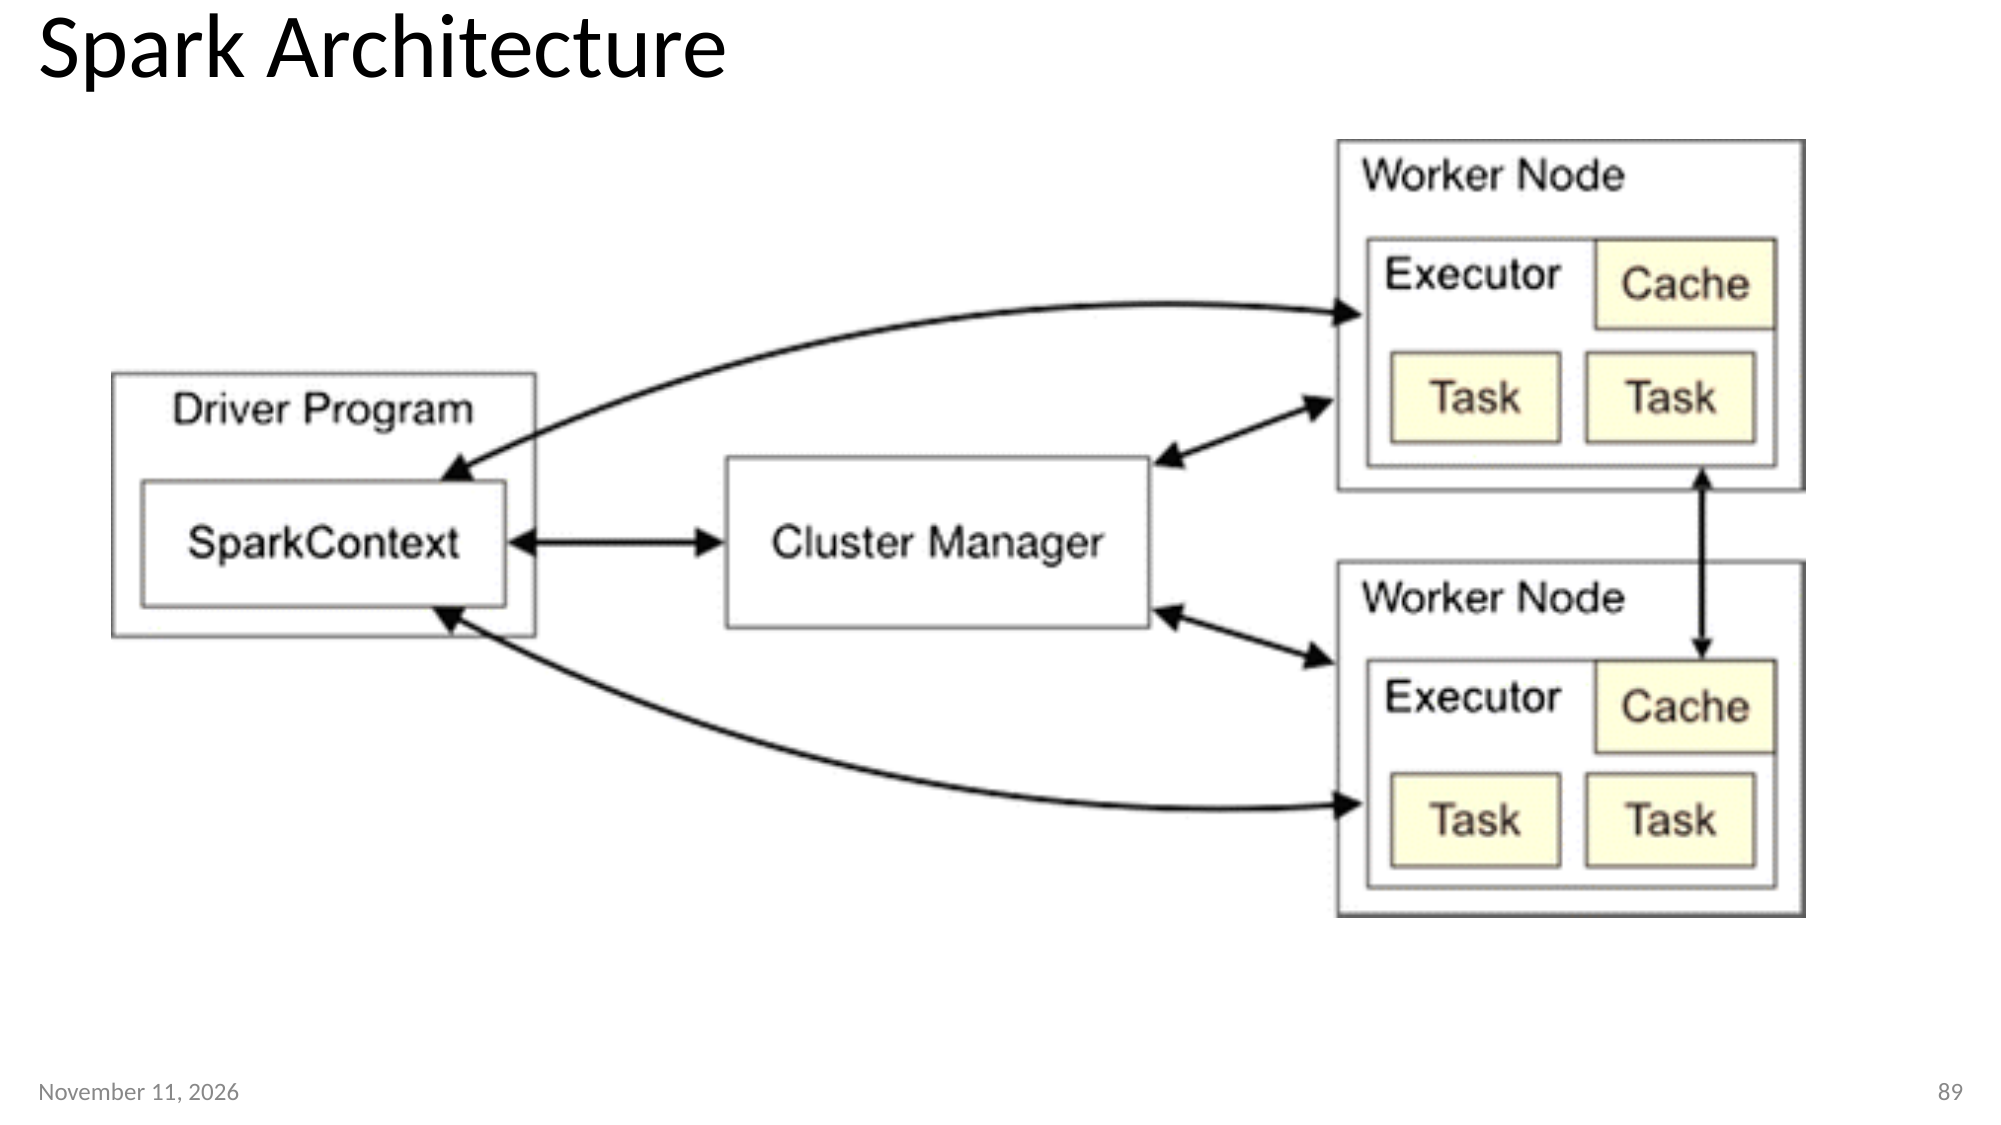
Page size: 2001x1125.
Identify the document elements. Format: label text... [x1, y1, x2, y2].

slide_number 89 [1859, 1060, 1979, 1121]
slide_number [23, 1060, 474, 1121]
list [111, 139, 1806, 919]
title Spark Architecture [23, 0, 1979, 96]
